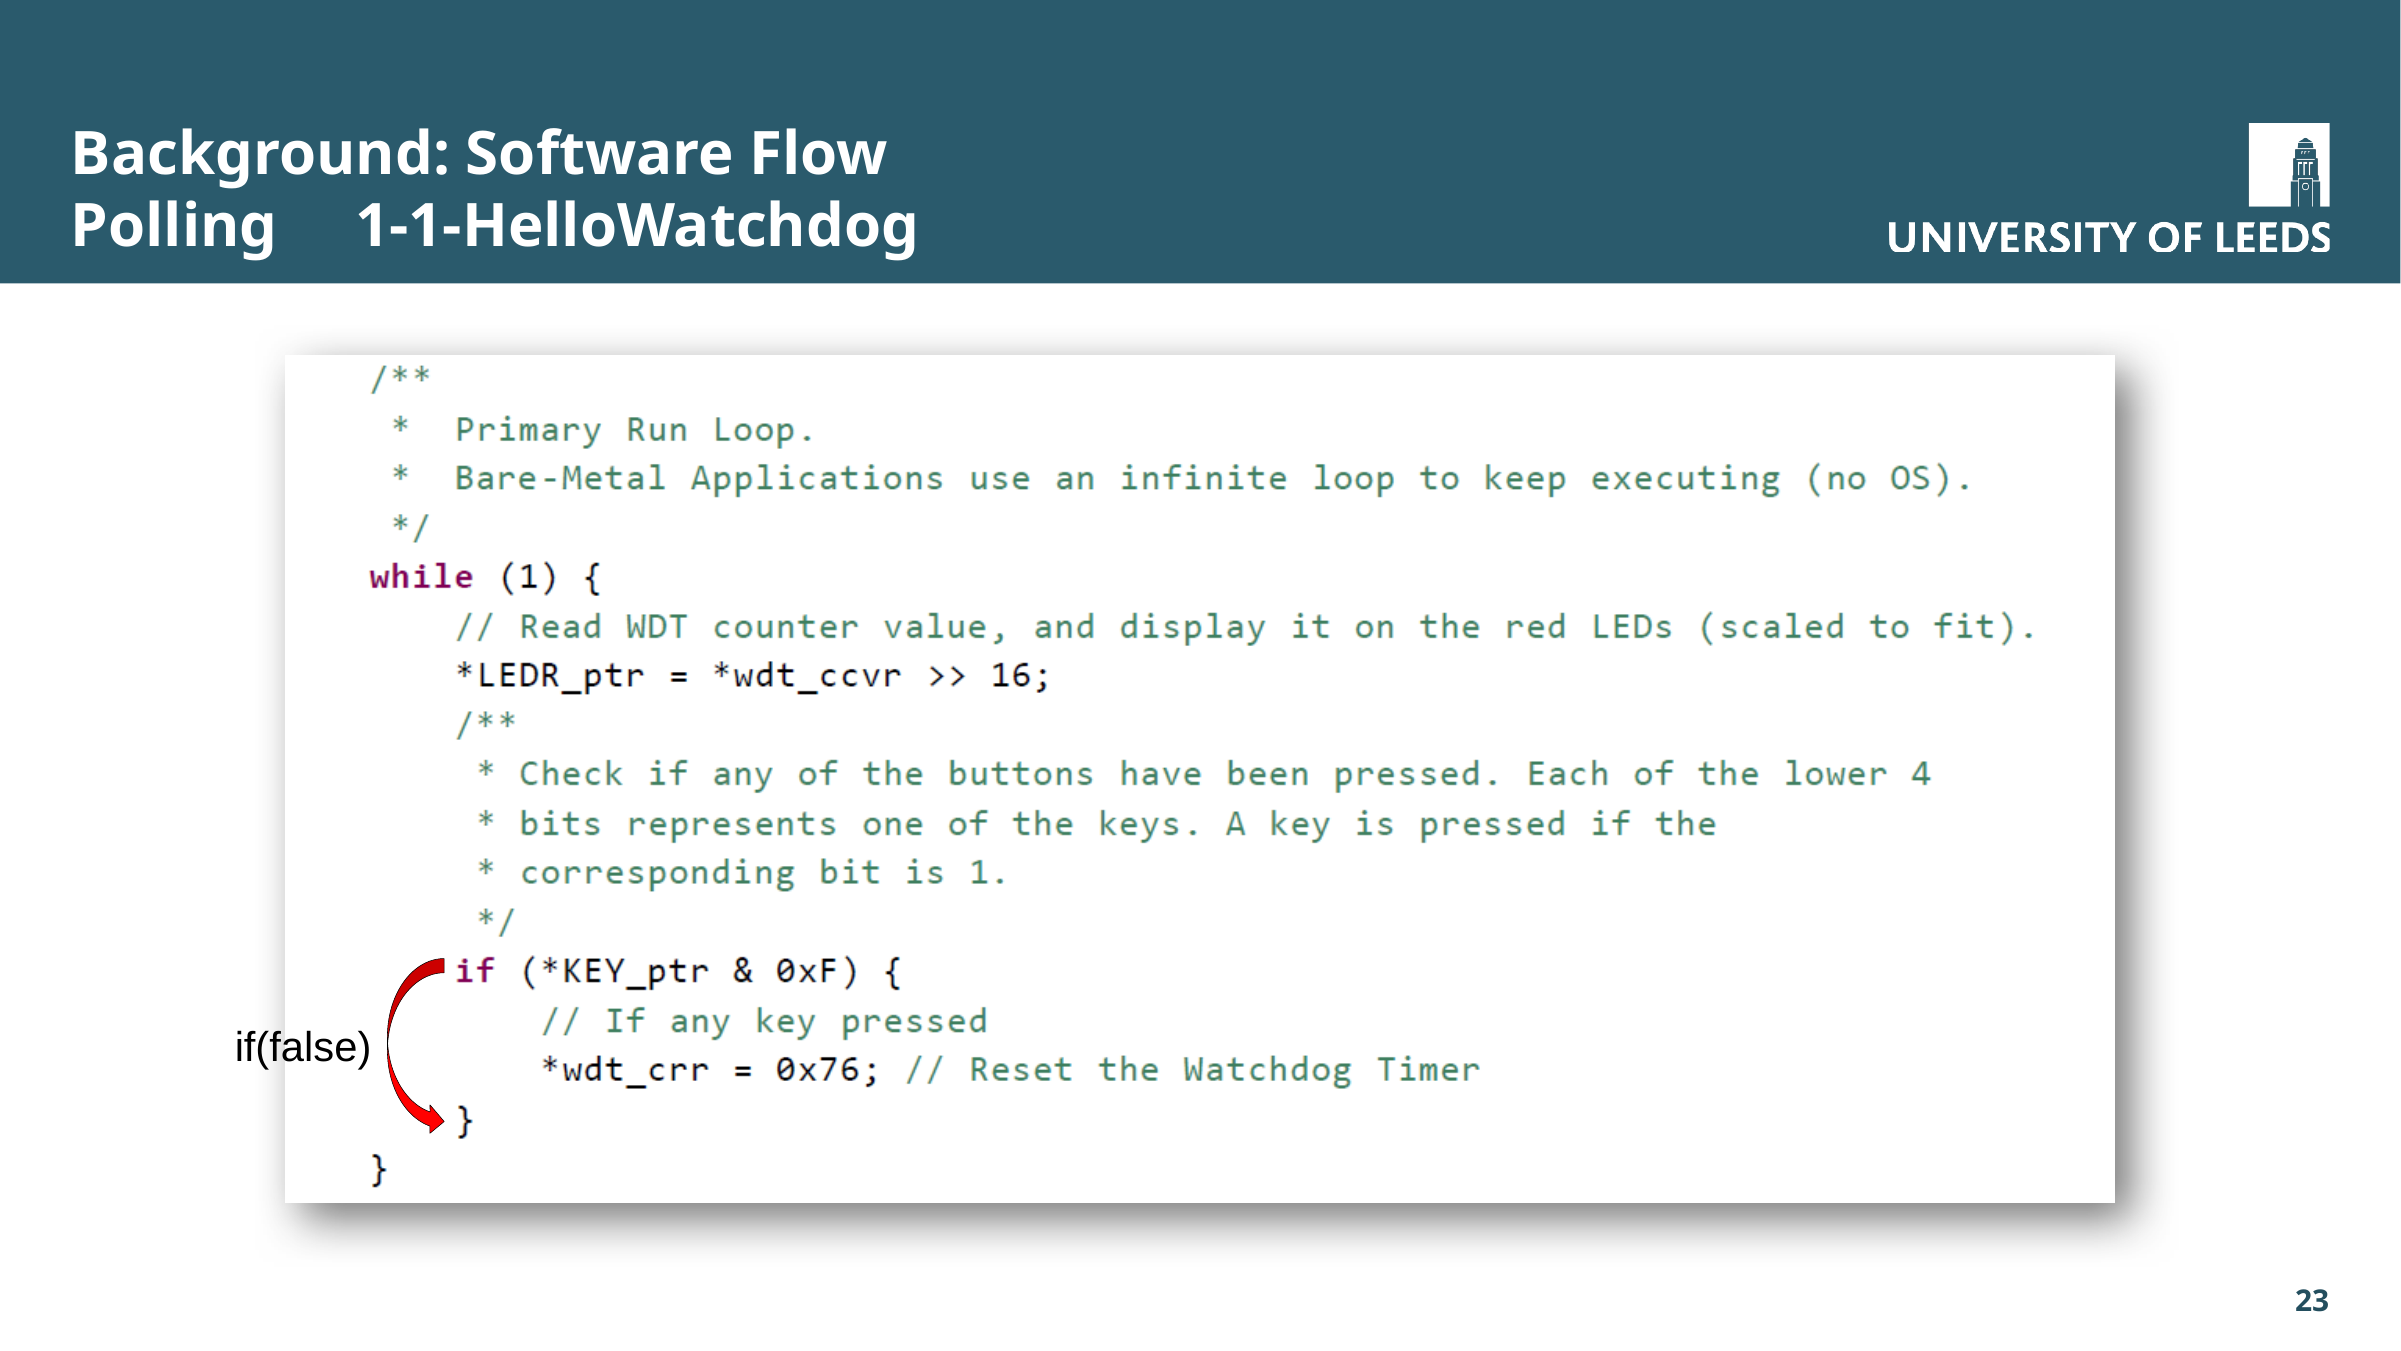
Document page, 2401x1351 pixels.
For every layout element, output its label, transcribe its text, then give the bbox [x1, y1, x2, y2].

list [285, 355, 2115, 1203]
title Background: Software Flow Polling 1-1-HelloWatchdog [70, 81, 1806, 259]
text_box if(false) [219, 1012, 285, 1078]
